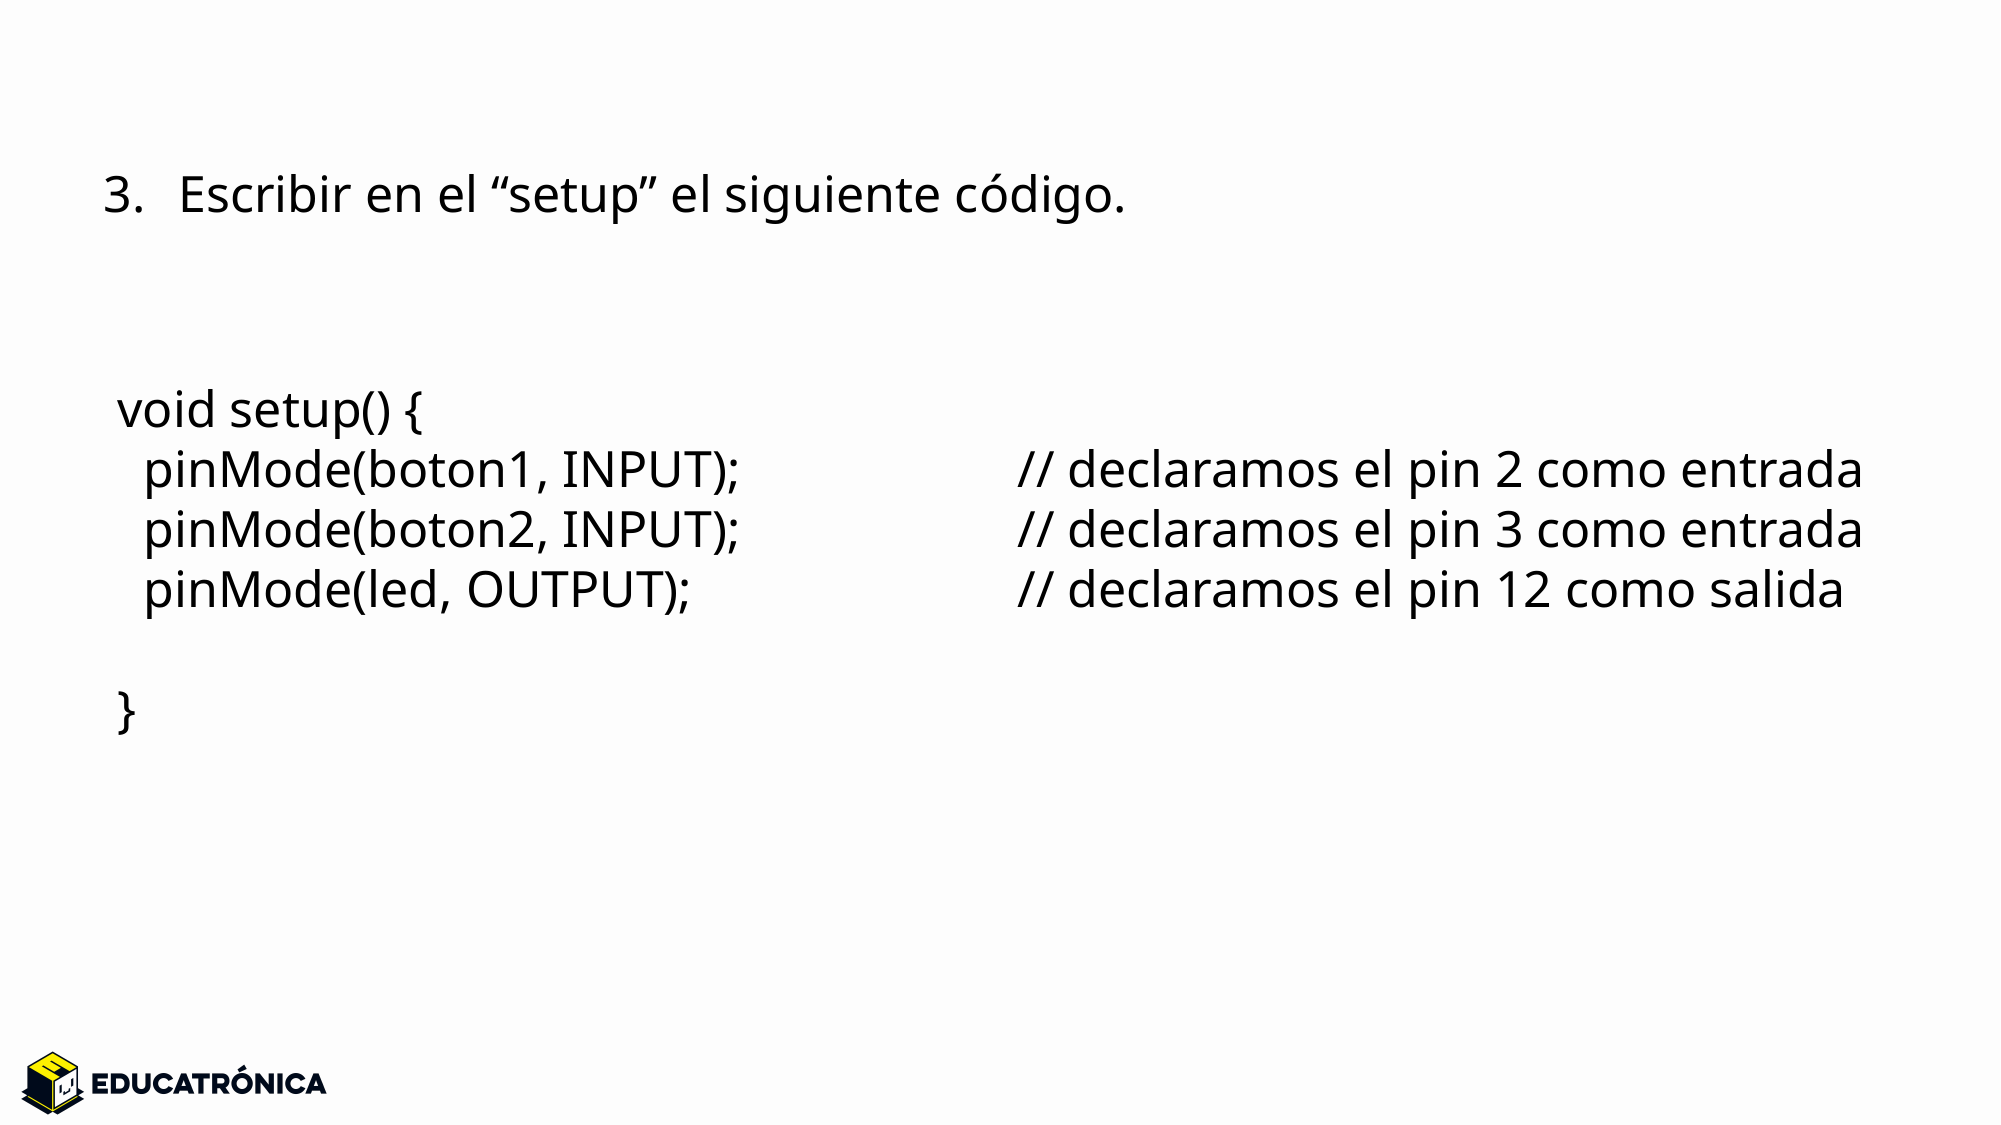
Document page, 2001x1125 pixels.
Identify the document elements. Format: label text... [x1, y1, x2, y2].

list Escribir en el “setup” el siguiente código. [88, 162, 1912, 1037]
text_box void setup() { pinMode(boton1, INPUT); // declaramos el pin 2 como entrada pinMode(boton2, INPUT); // declaramos el pin 3 como entrada pinMode(led, OUTPUT); // declaramos el pin 12 como salida } [102, 370, 1898, 829]
picture [19, 1048, 330, 1118]
